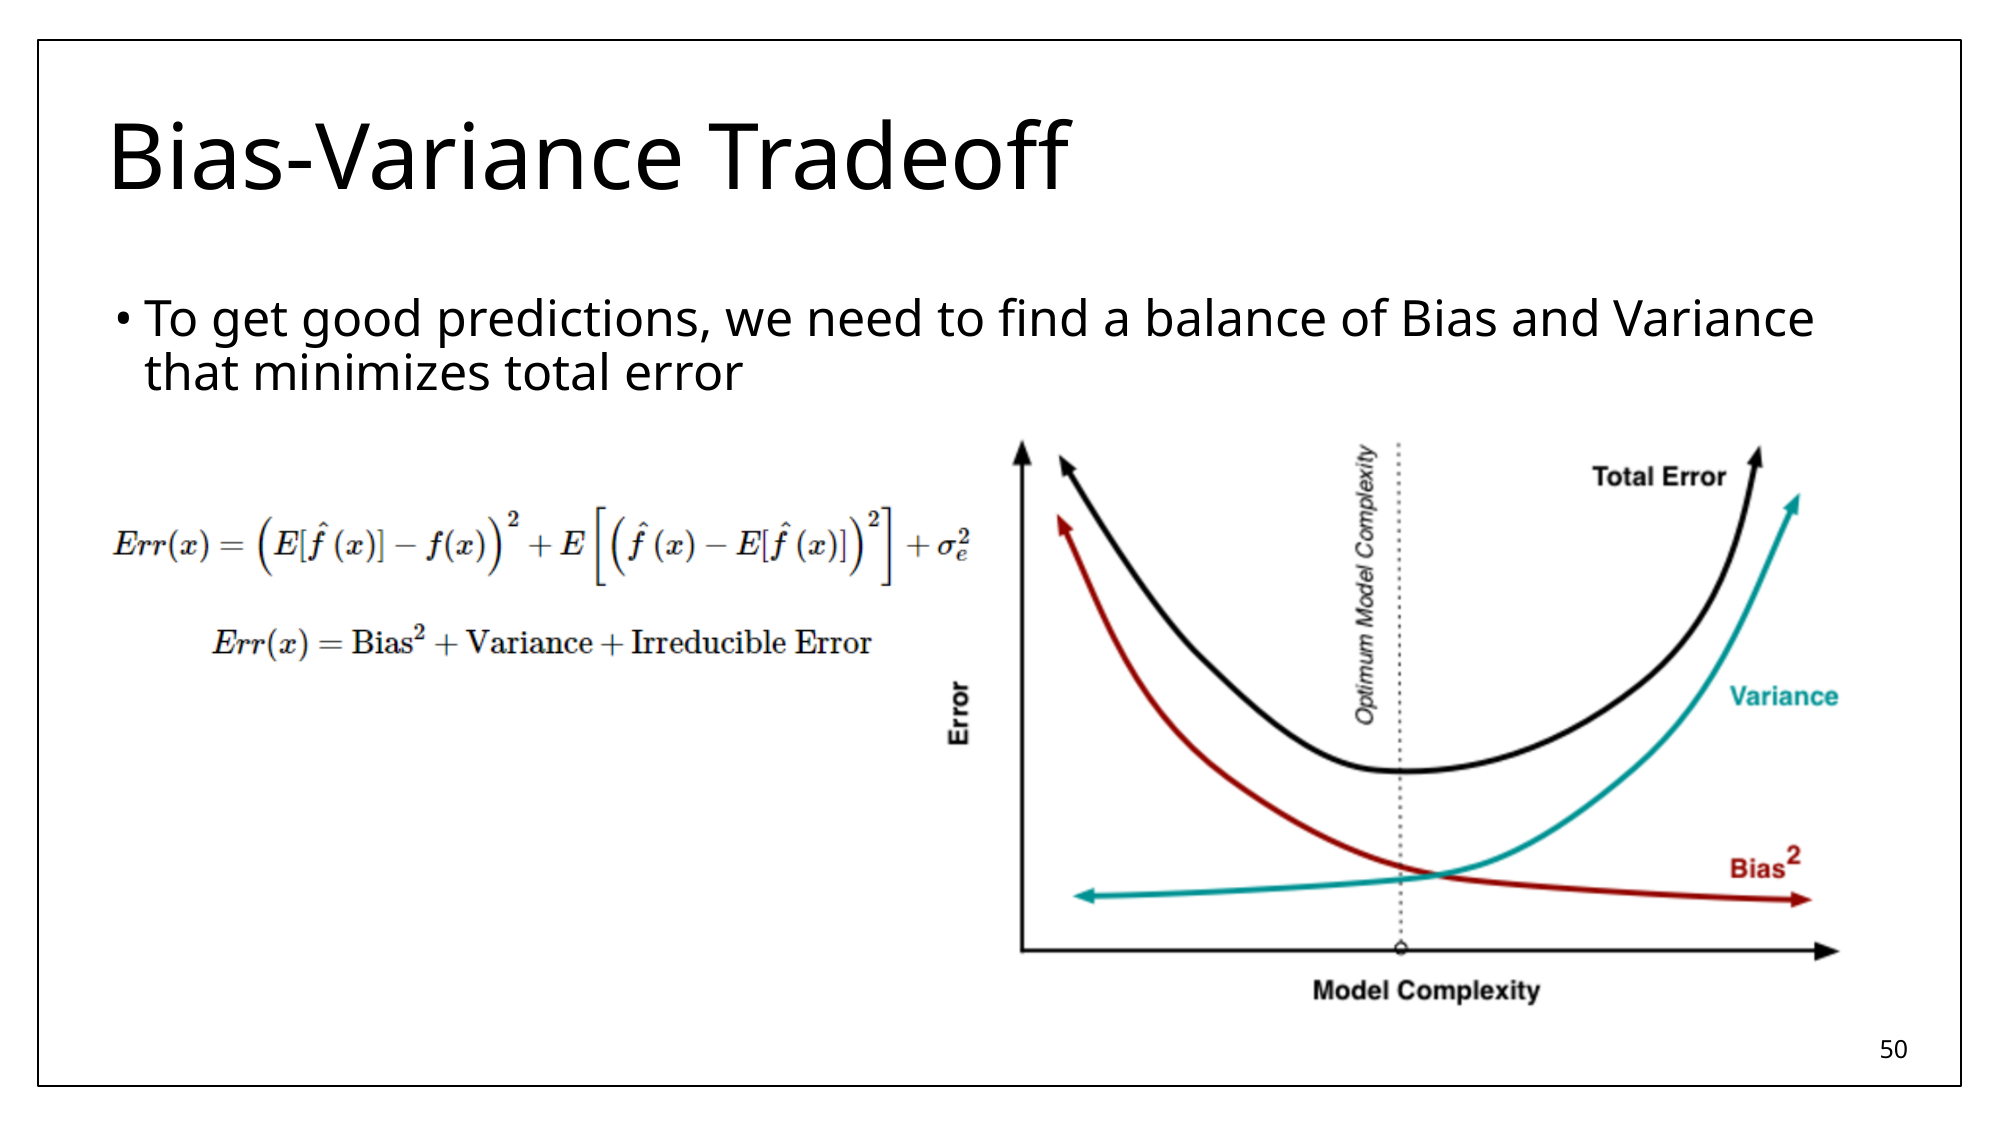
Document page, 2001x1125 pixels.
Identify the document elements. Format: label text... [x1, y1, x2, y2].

slide_number 50 [1643, 1020, 1924, 1081]
picture [91, 415, 1889, 1022]
list To get good predictions, we need to find a balance of Bias and Variance that minimizes total error [91, 286, 1924, 997]
title Bias-Variance Tradeoff [91, 48, 1924, 271]
